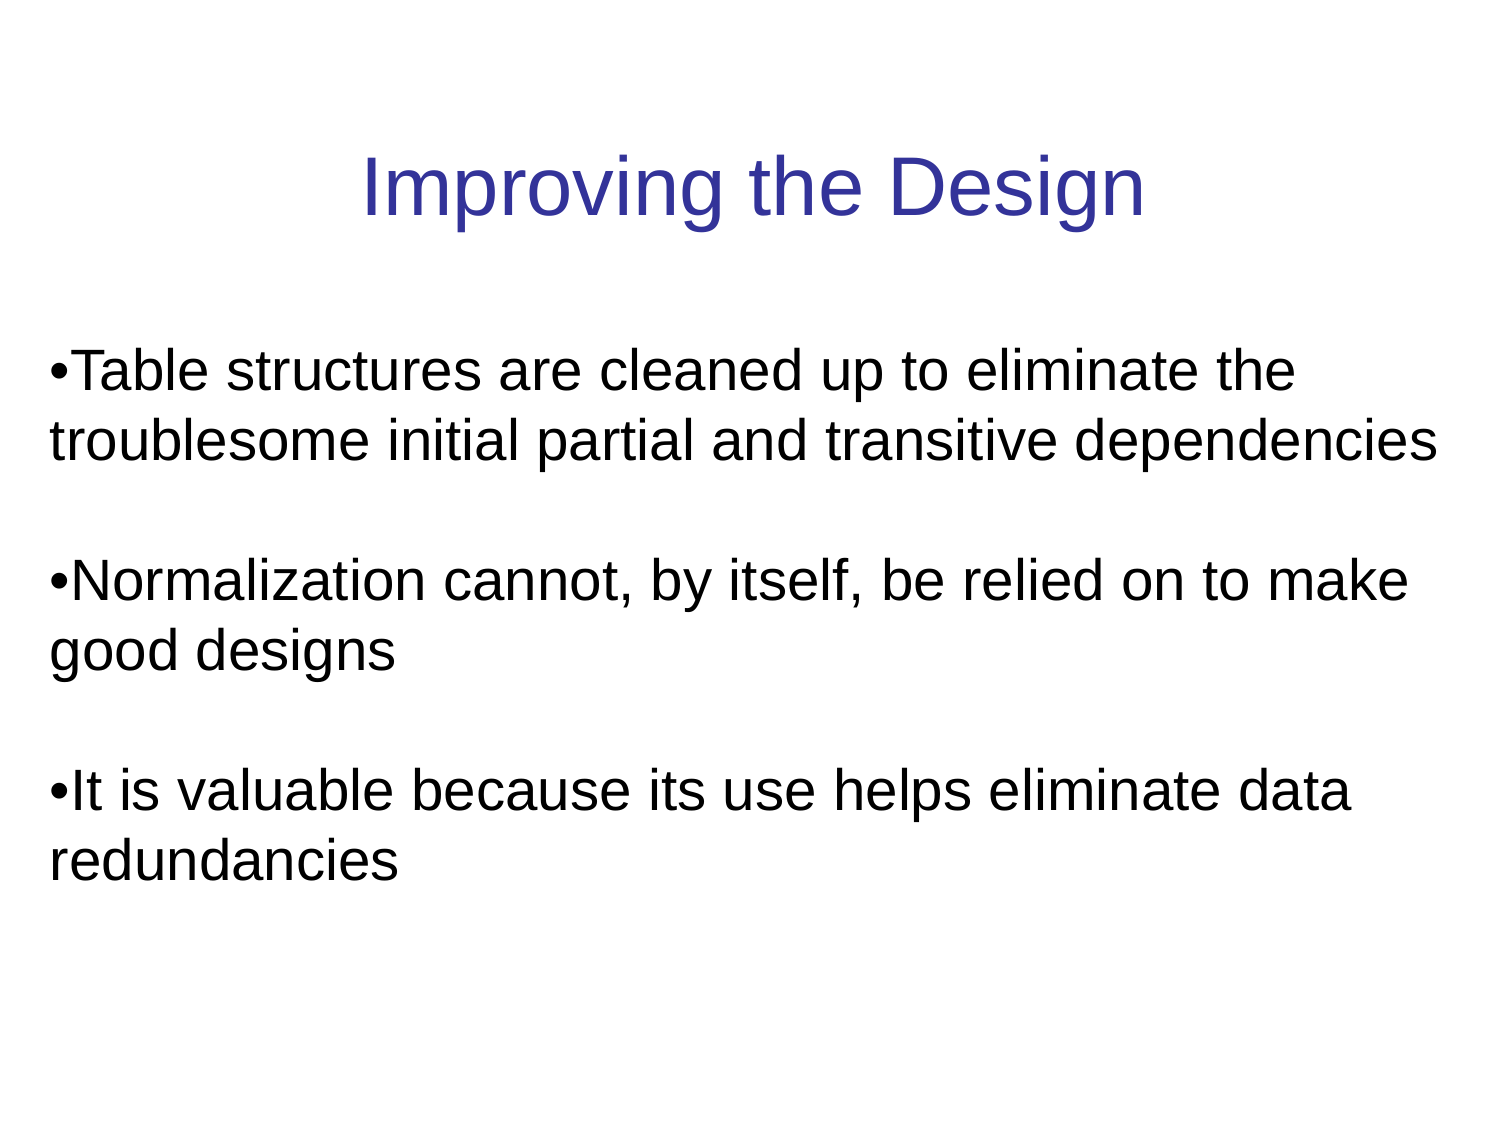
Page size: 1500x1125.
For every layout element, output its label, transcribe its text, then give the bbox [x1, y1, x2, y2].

text_box Improving the Design •Table structures are cleaned up to eliminate the troublesome initial partial and transitive dependencies •Normalization cannot, by itself, be relied on to make good designs •It is valuable because its use helps eliminate data redundancies [35, 124, 1473, 900]
